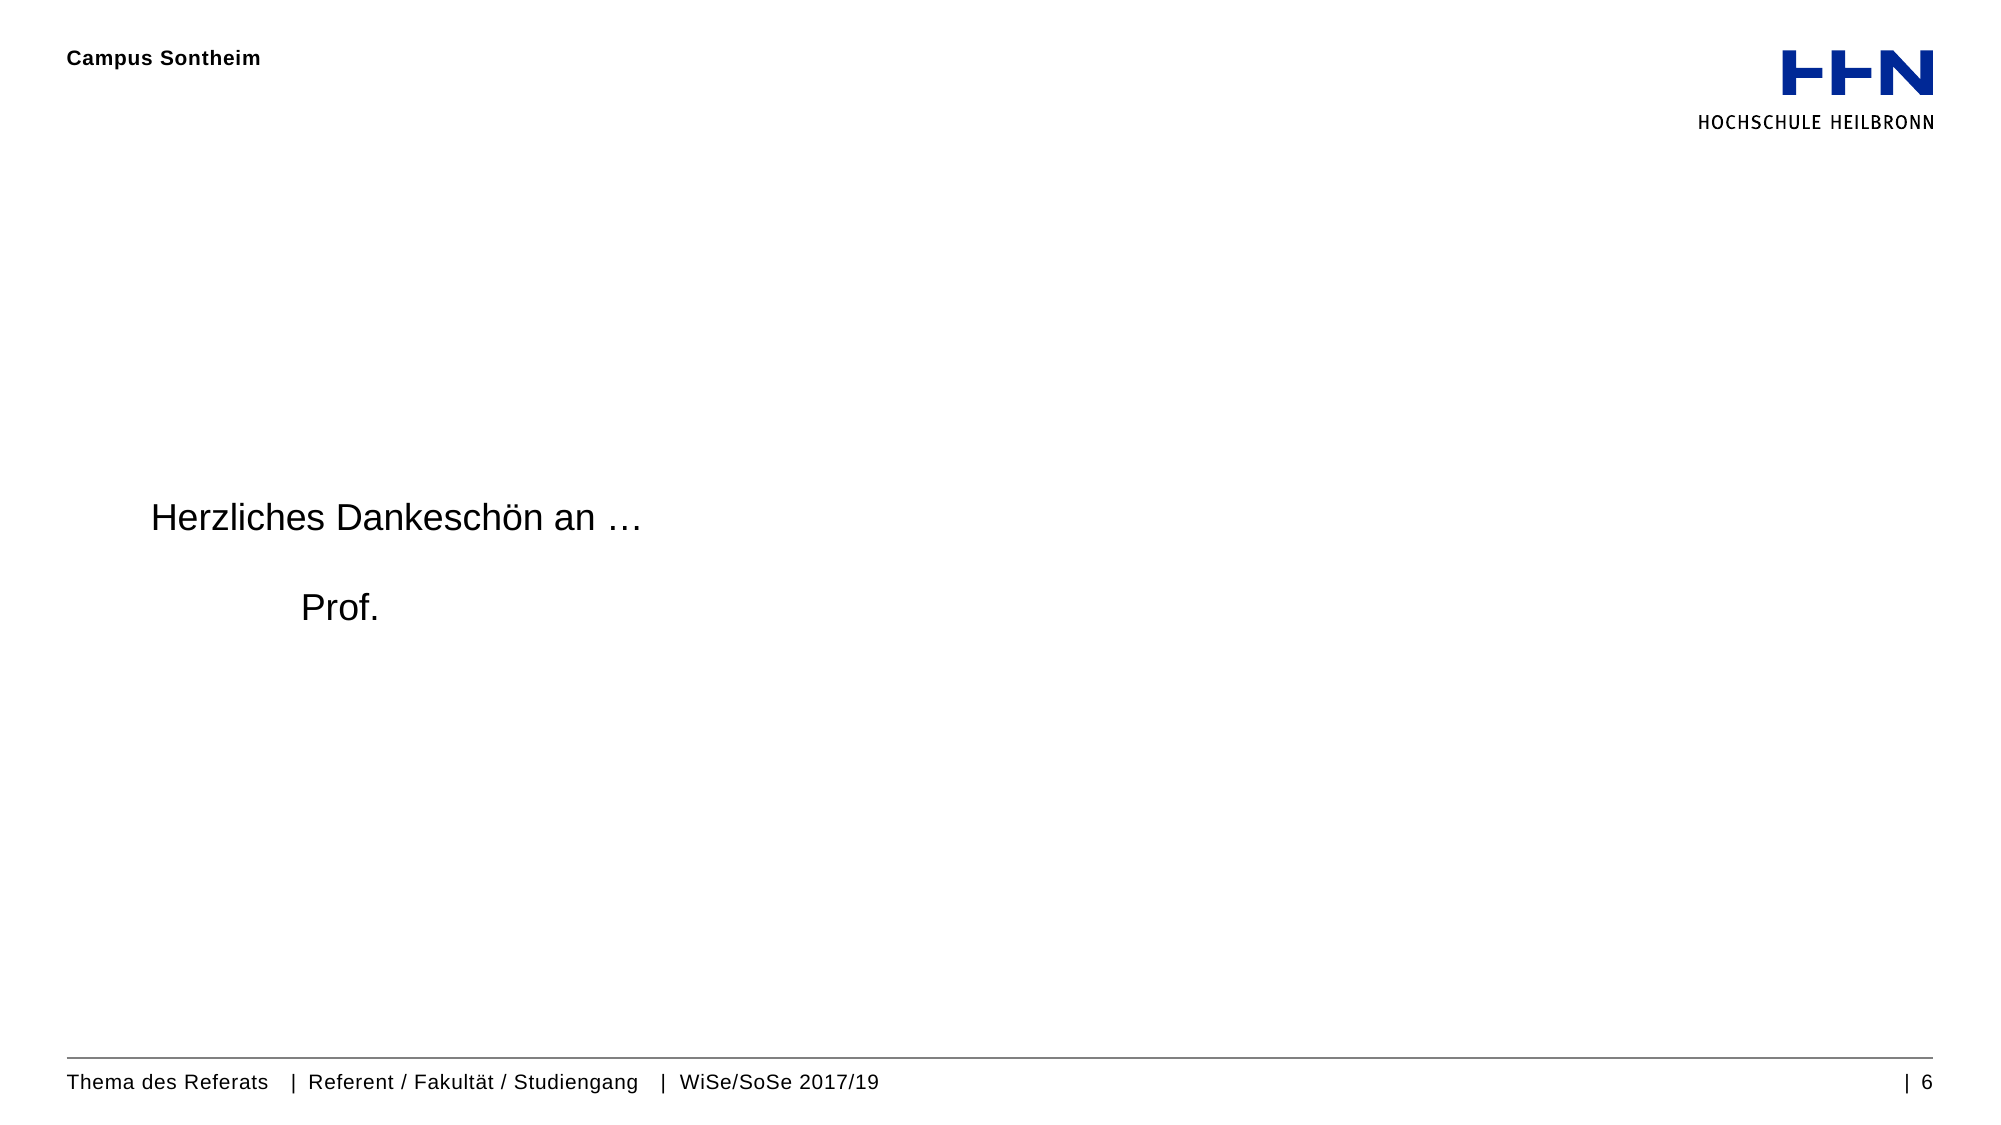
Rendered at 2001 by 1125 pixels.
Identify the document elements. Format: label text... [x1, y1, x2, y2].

slide_number | 6 [1621, 1068, 1933, 1105]
slide_number Campus Sontheim [66, 45, 1277, 81]
text_box Herzliches Dankeschön an … Prof. [136, 485, 1309, 636]
footer Thema des Referats | Referent / Fakultät / Studiengang | WiSe/SoSe 2017/19 [66, 1068, 1277, 1105]
